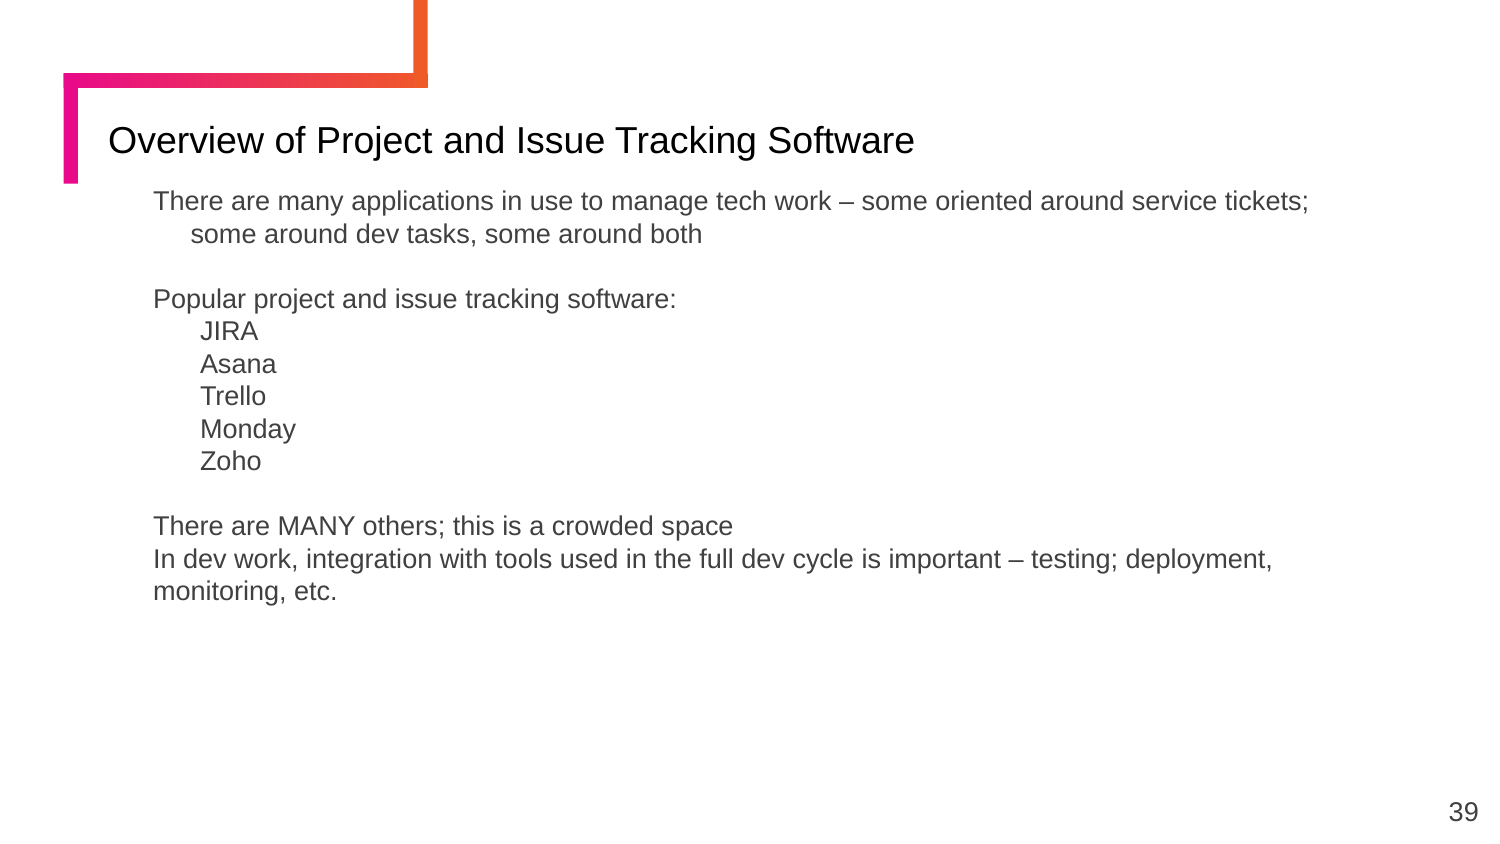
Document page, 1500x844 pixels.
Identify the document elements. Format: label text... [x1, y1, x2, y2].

title Overview of Project and Issue Tracking Software [100, 117, 1455, 169]
slide_number 39 [1403, 779, 1494, 844]
subtitle There are many applications in use to manage tech work – some oriented around service tickets; some around dev tasks, some around both Popular project and issue tracking software: JIRA Asana Trello Monday Zoho There are MANY others; this is a crowded space In dev work, integration with tools used in the full dev cycle is important – testing; deployment, monitoring, etc. [100, 168, 1352, 690]
